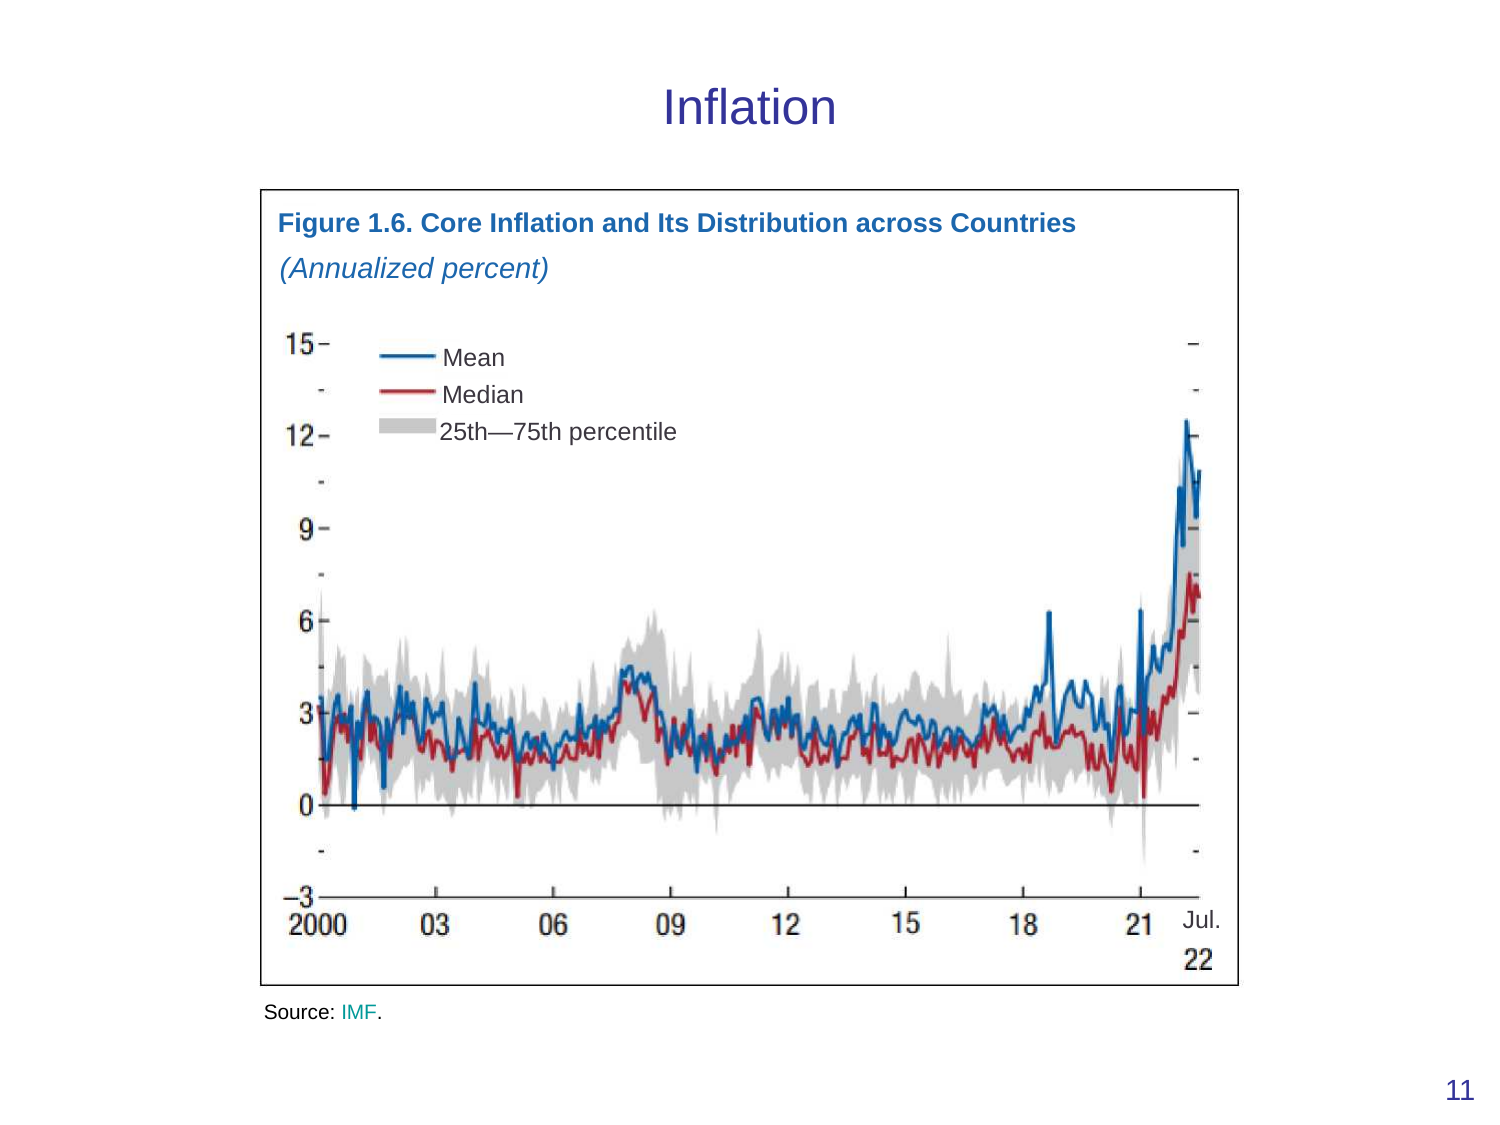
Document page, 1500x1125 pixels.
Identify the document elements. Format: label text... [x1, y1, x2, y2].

picture [251, 179, 1251, 992]
text_box Source: IMF. [249, 998, 398, 1031]
title Inflation [57, 44, 1443, 165]
slide_number 11 [1408, 1028, 1491, 1108]
